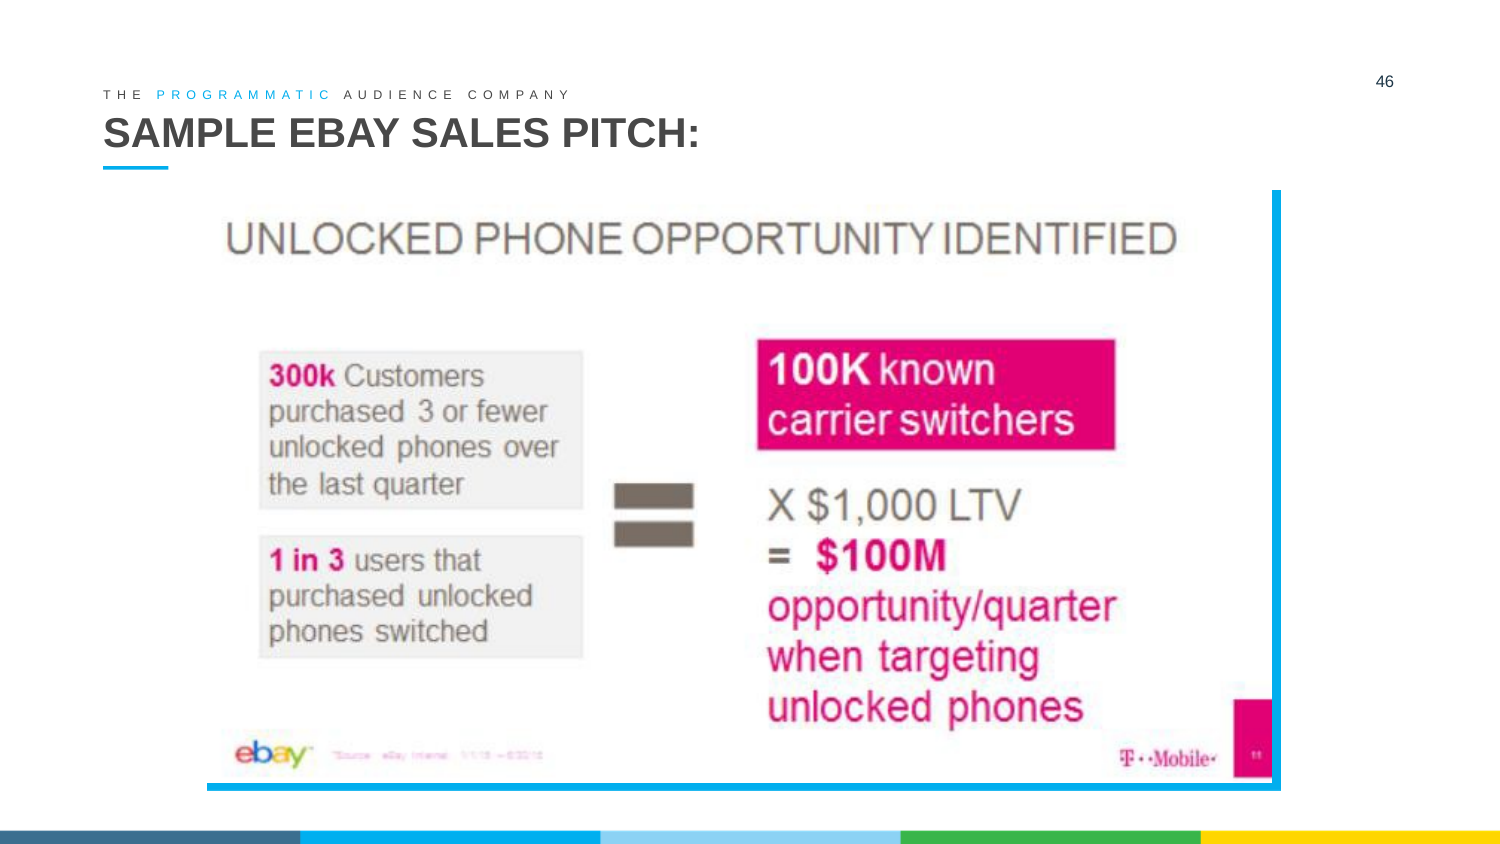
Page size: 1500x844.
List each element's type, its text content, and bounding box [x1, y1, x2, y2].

text_box [198, 181, 1272, 783]
slide_number 46 [1375, 70, 1440, 96]
text_box THE PROGRAMMATIC AUDIENCE COMPANY [103, 87, 759, 103]
picture [0, 0, 1500, 844]
title SAMPLE EBAY SALES PITCH: [103, 103, 1397, 158]
